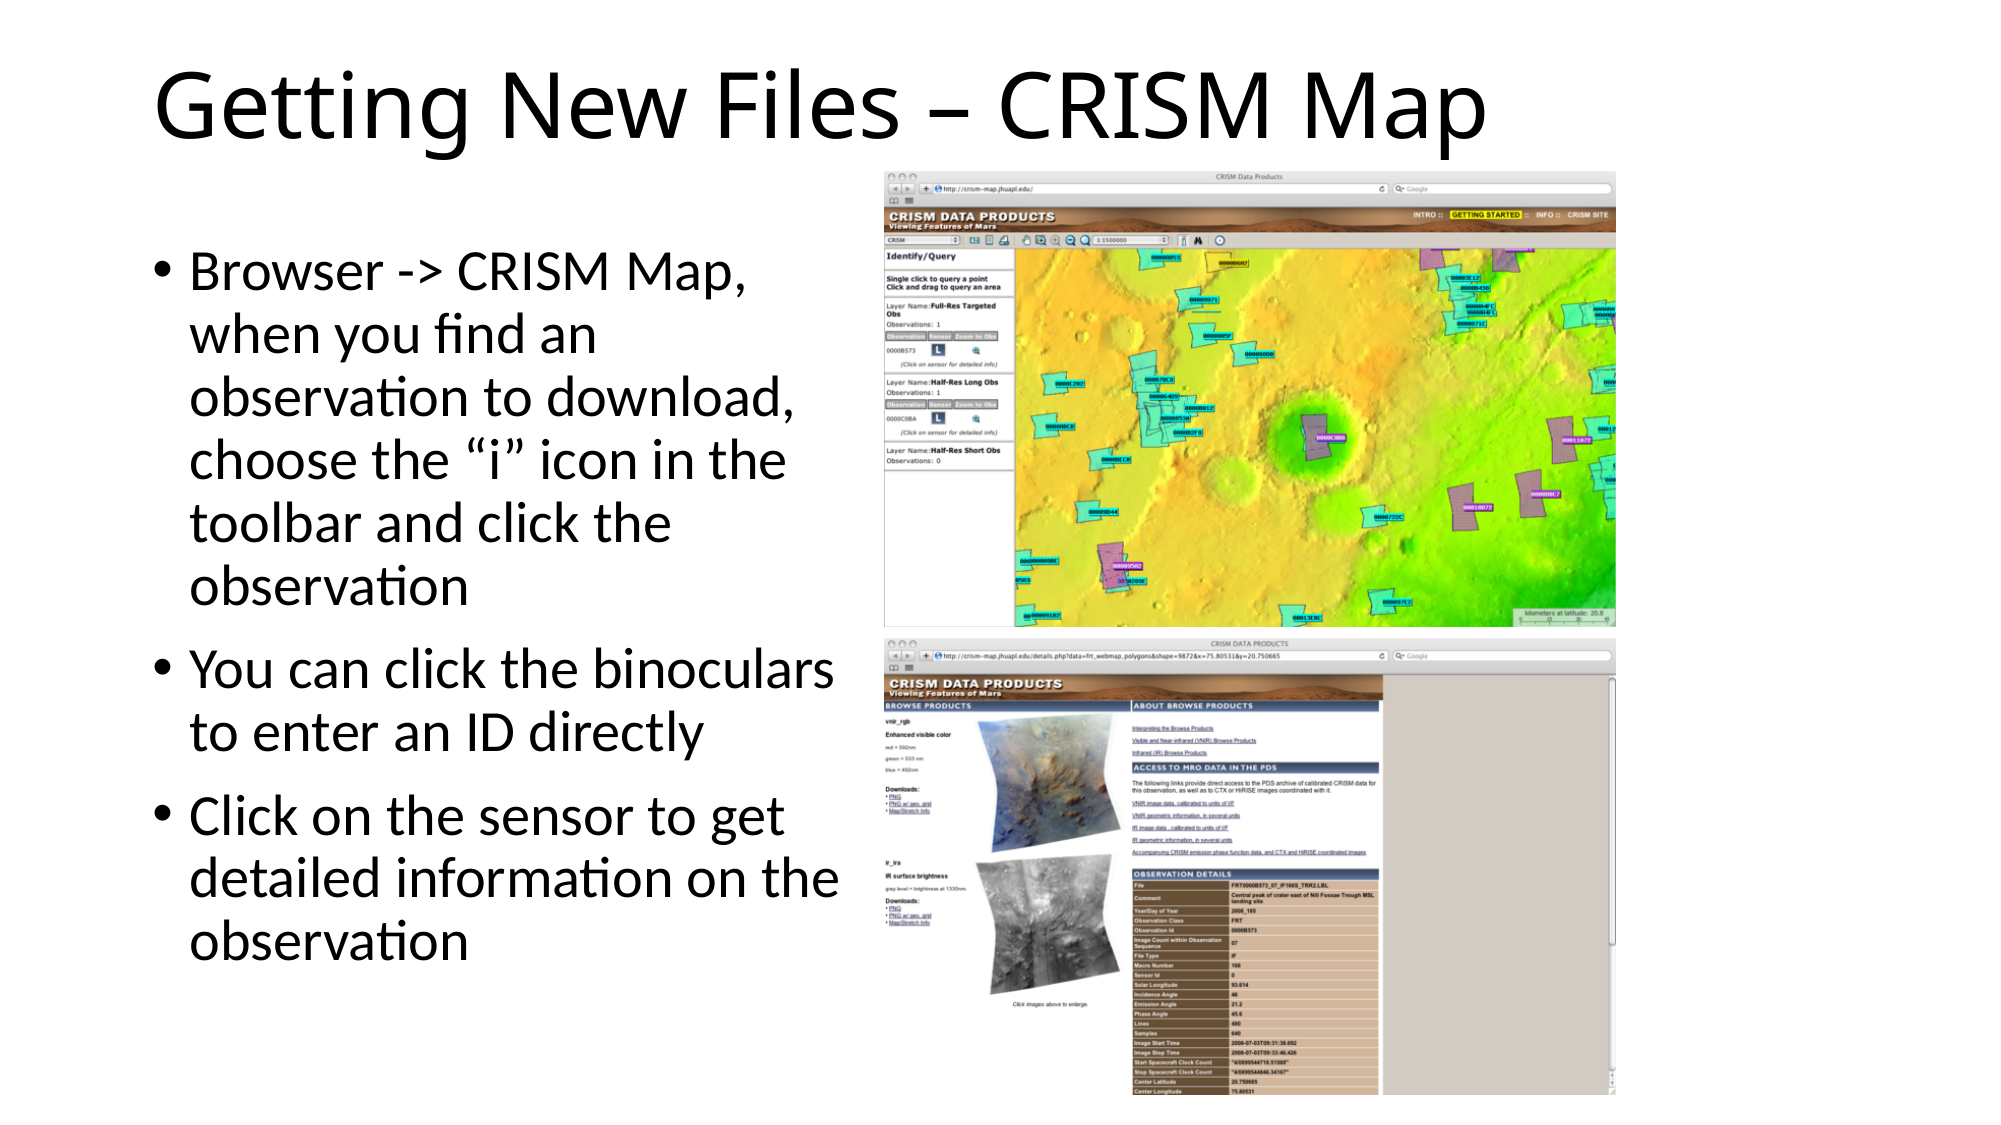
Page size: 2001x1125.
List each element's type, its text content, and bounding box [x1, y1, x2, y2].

picture [884, 171, 1616, 627]
picture [884, 638, 1616, 1095]
list Browser -> CRISM Map, when you find an observation to download, choose the “i” icon in the toolbar and click the observation You can click the binoculars to enter an ID directly Click on the sensor to get detailed information on the observation [137, 233, 885, 1072]
title Getting New Files – CRISM Map [137, 0, 1863, 218]
